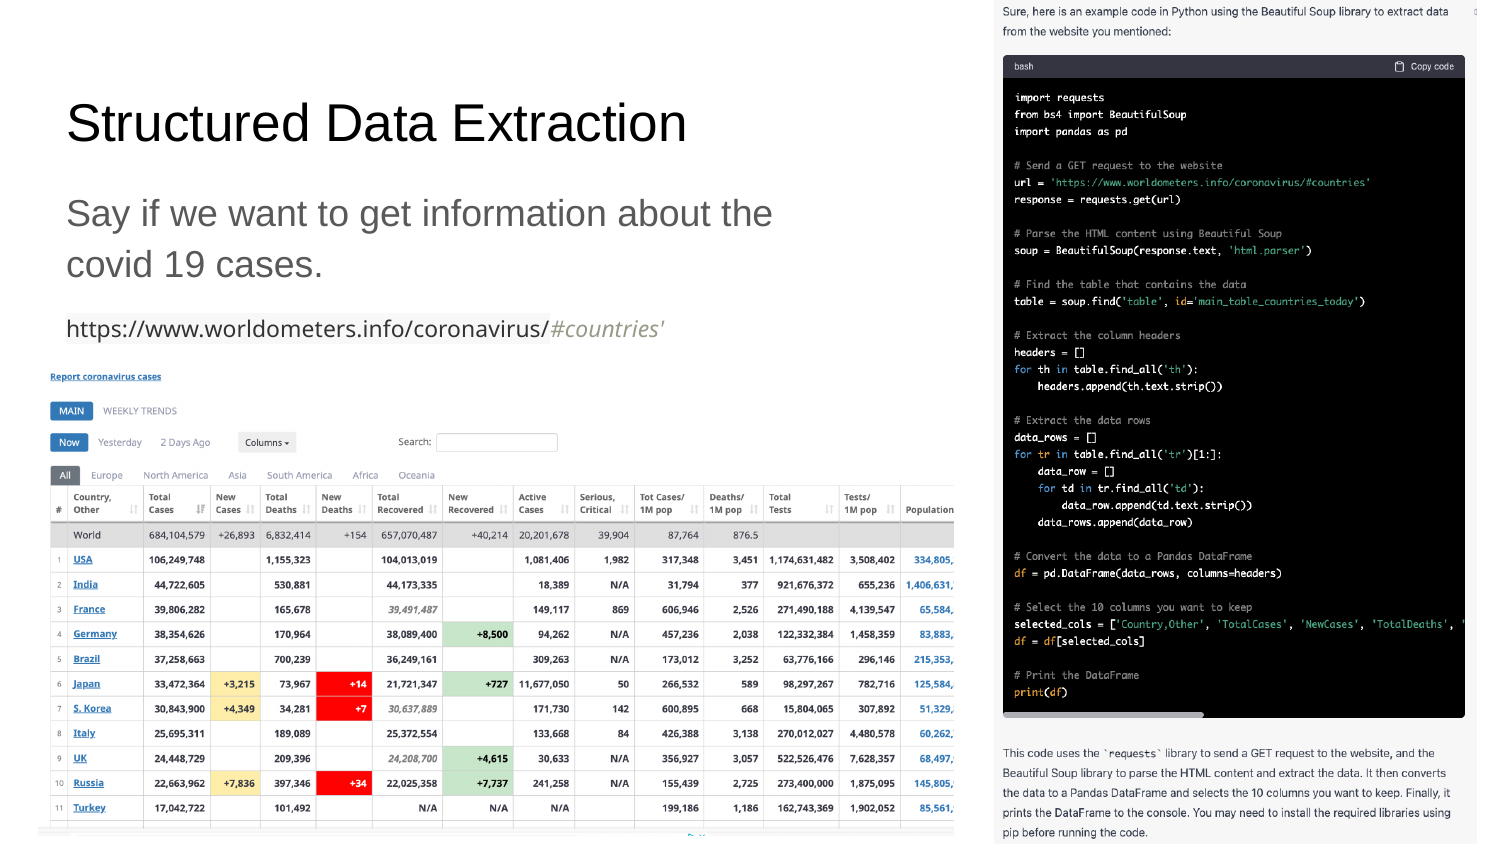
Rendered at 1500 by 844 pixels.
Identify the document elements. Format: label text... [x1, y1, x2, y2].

title Structured Data Extraction [51, 72, 988, 167]
list Say if we want to get information about the covid 19 cases. https://www.worldometers.info/coronavirus/#countries' [51, 166, 859, 351]
picture [37, 353, 954, 836]
picture [993, 0, 1477, 844]
